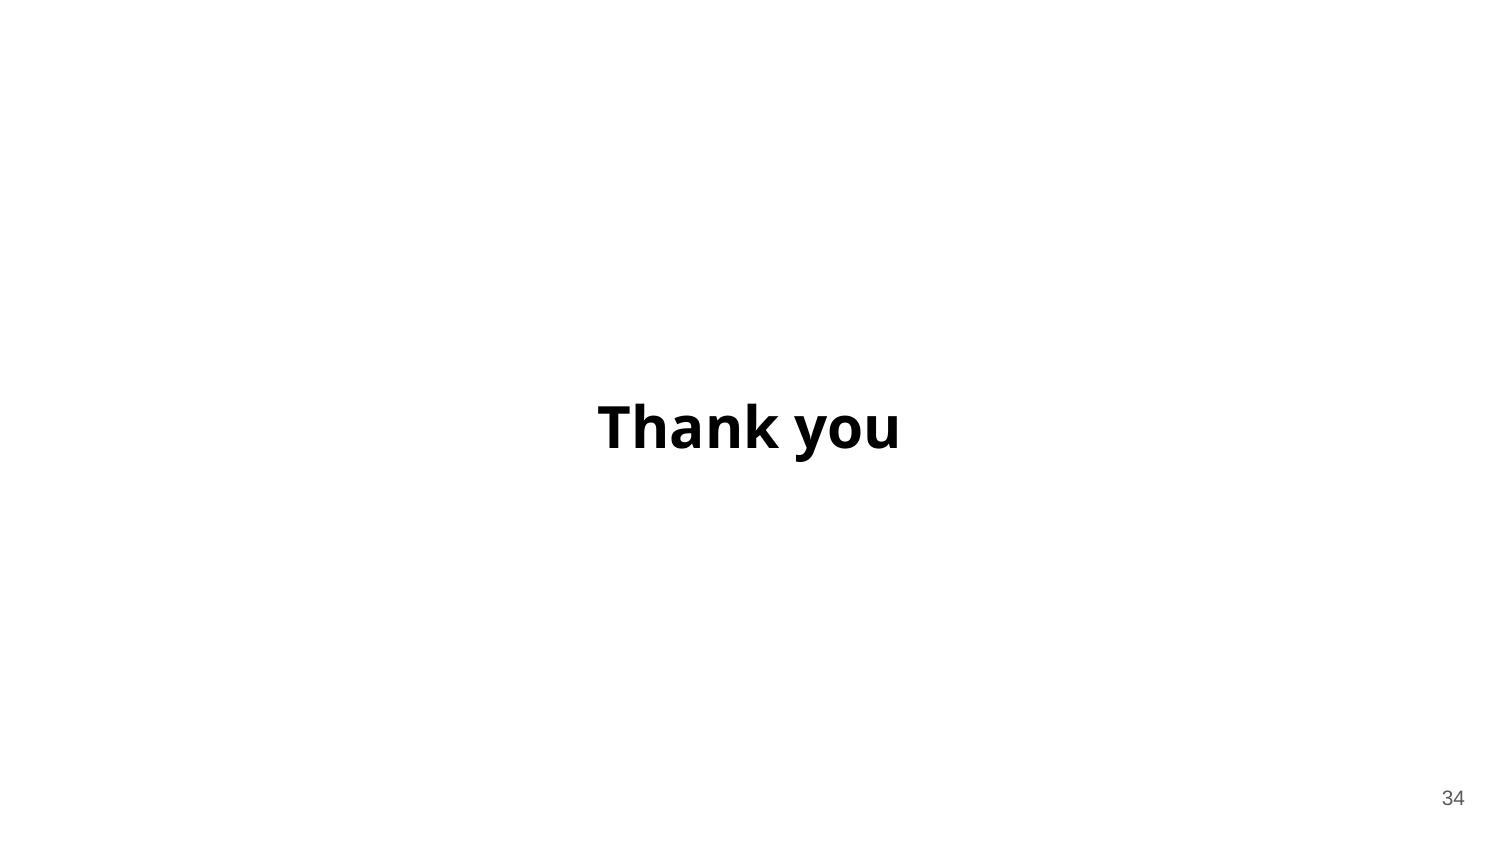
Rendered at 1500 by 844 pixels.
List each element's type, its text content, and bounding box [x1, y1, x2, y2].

title Thank you [75, 374, 1425, 469]
slide_number 34 [1389, 764, 1480, 830]
